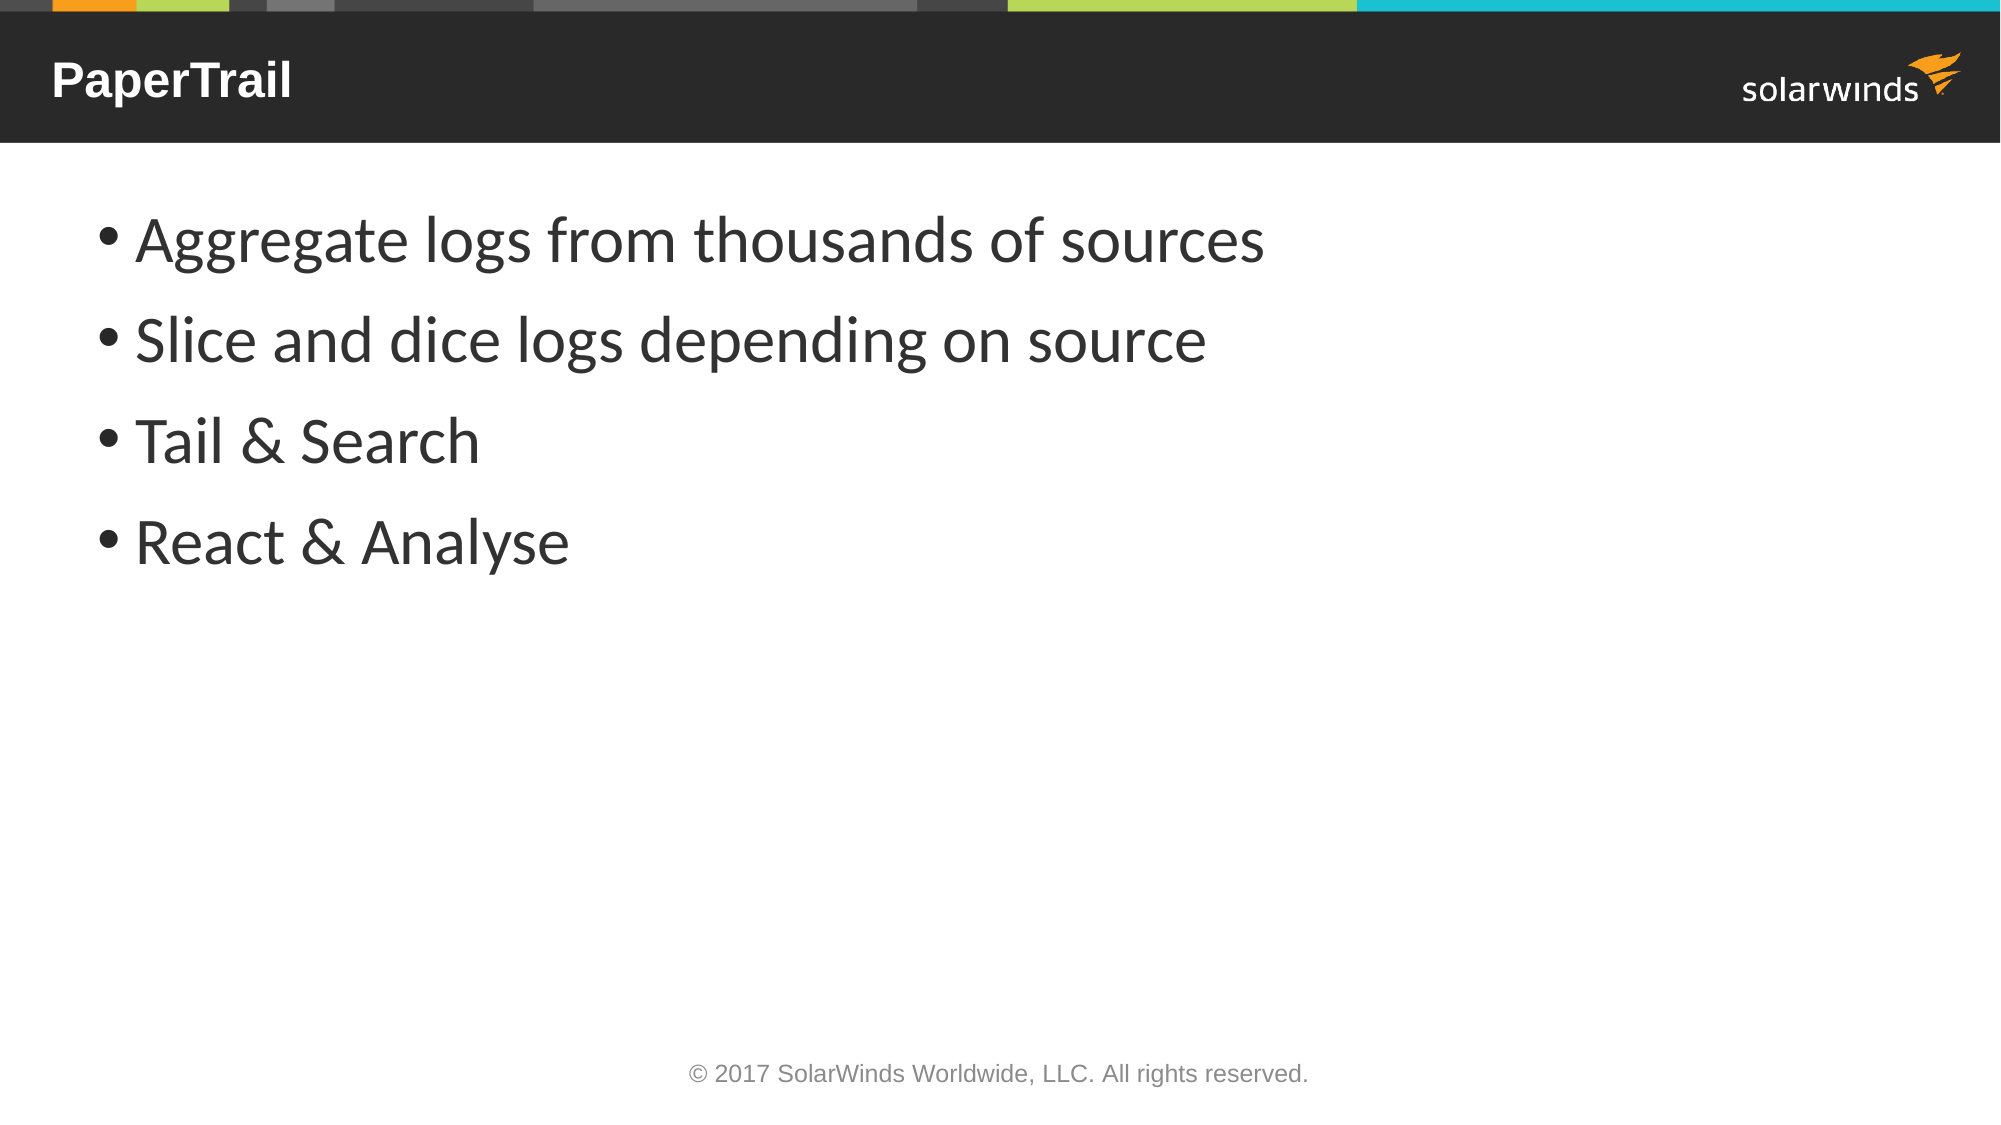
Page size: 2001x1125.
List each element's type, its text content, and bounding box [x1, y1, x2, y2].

footer © 2017 SolarWinds Worldwide, LLC. All rights reserved. [662, 1042, 1338, 1103]
picture [0, 0, 2001, 1125]
list Aggregate logs from thousands of sources Slice and dice logs depending on source Tail & Search React & Analyse [48, 187, 1948, 1016]
title PaperTrail [43, 39, 1662, 124]
